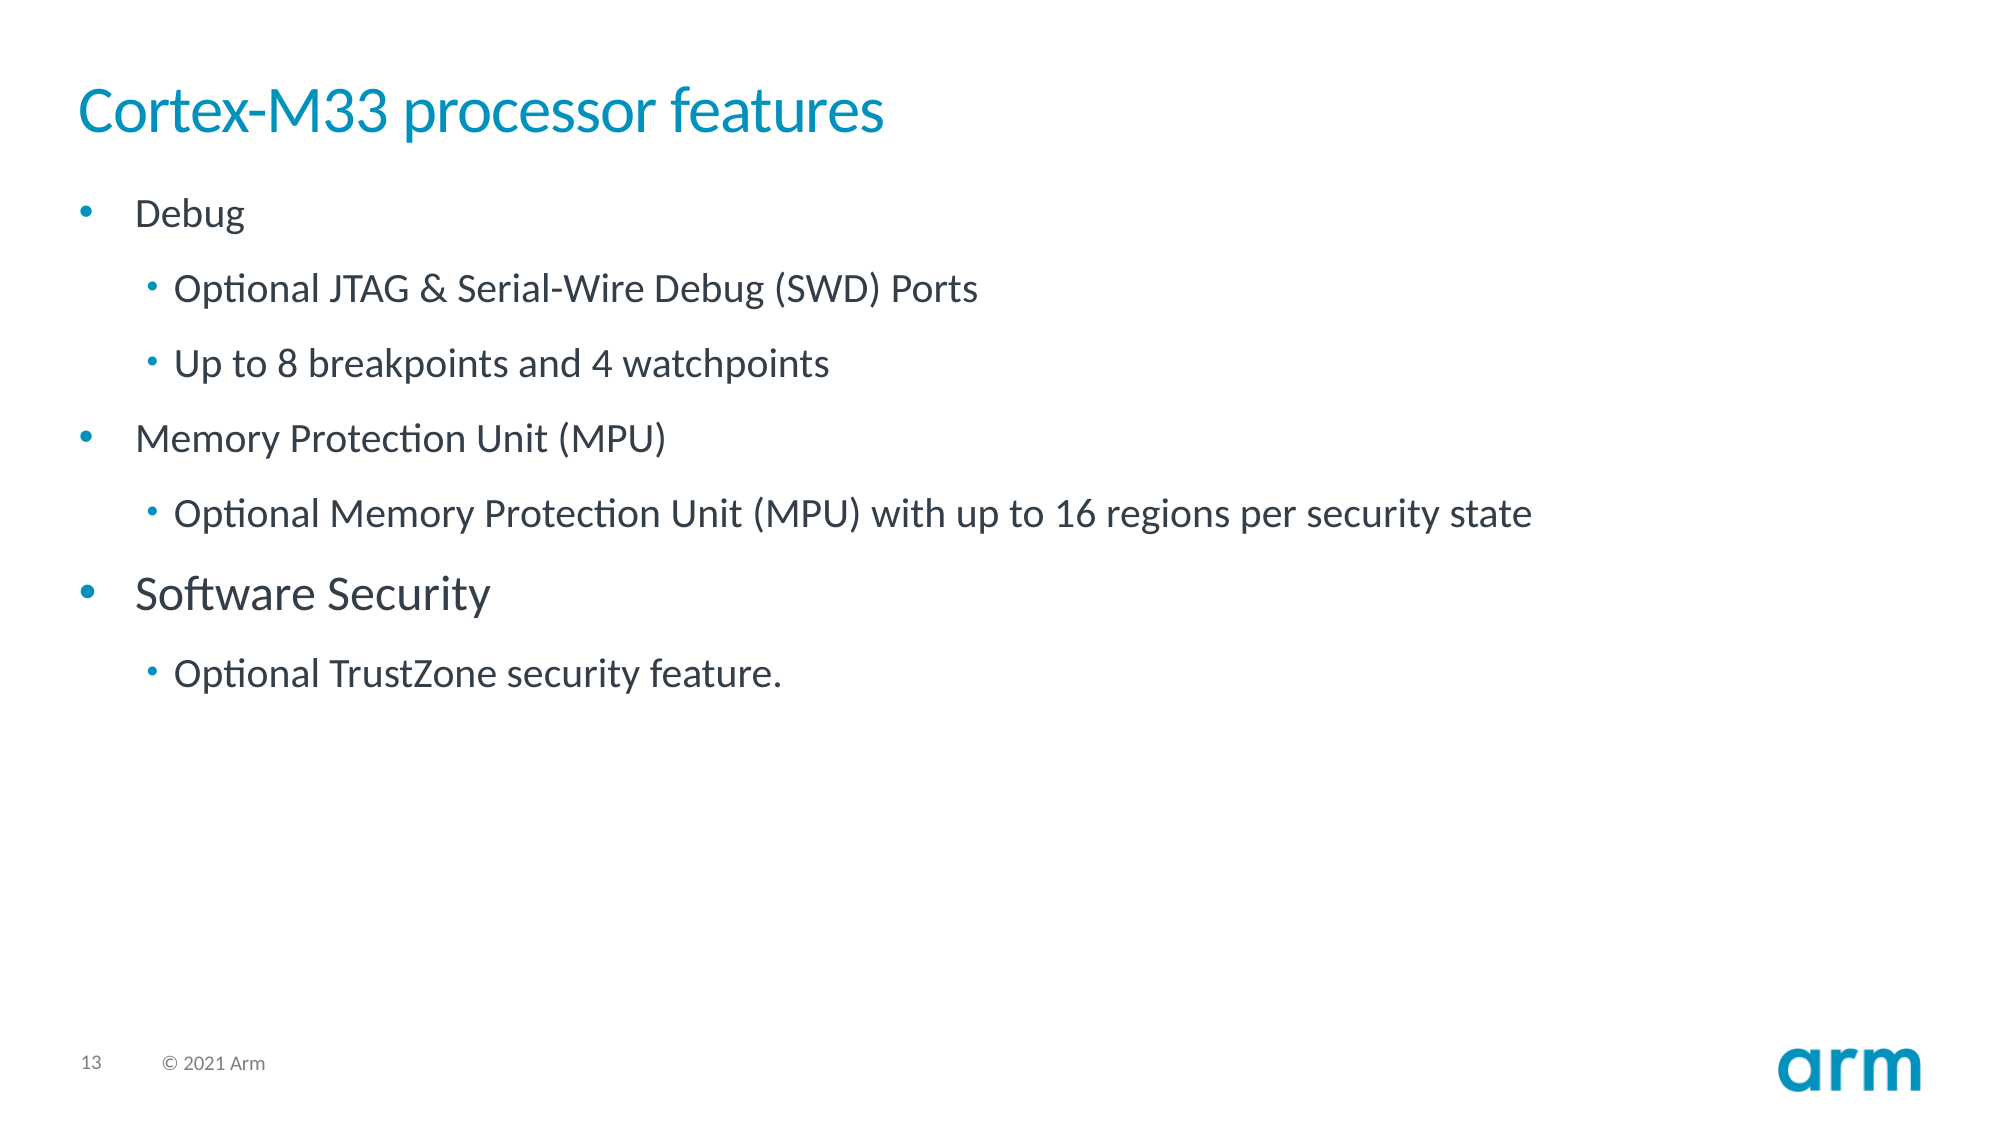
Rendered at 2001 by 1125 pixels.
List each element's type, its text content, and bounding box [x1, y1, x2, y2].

picture [1777, 1047, 1922, 1093]
title Cortex-M33 processor features [78, 78, 1922, 185]
list Debug Optional JTAG & Serial-Wire Debug (SWD) Ports Up to 8 breakpoints and 4 watchpoints Memory Protection Unit (MPU) Optional Memory Protection Unit (MPU) with up to 16 regions per security state Software Security Optional TrustZone security feature. [78, 185, 1923, 1002]
